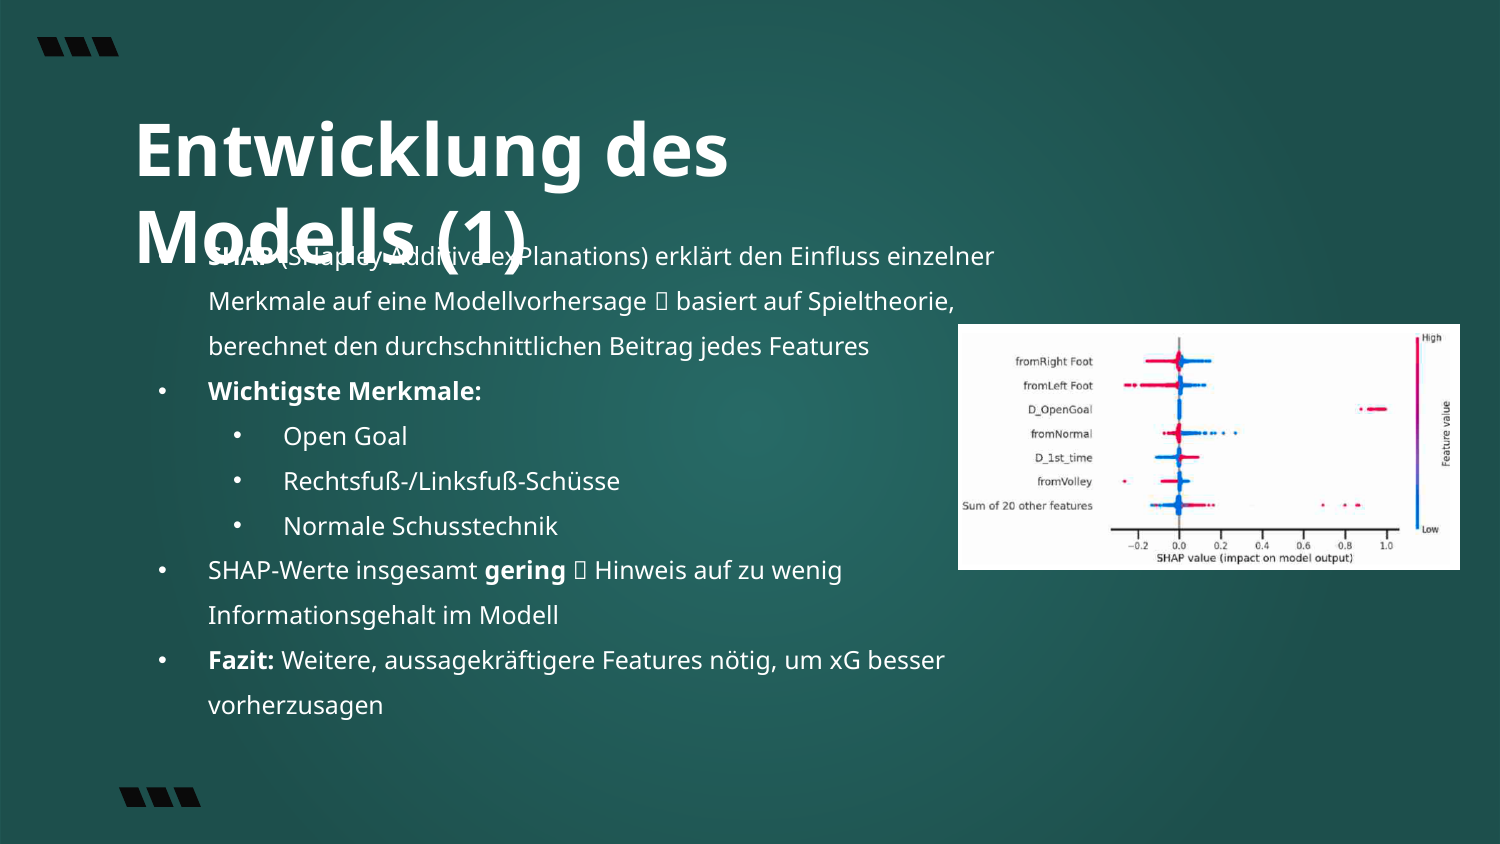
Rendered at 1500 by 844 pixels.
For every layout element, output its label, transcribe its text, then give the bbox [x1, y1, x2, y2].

title Entwicklung des Modells (1) [118, 88, 995, 183]
picture [0, 0, 1500, 844]
subtitle SHAP (SHapley Additive exPlanations) erklärt den Einfluss einzelner Merkmale auf eine Modellvorhersage  basiert auf Spieltheorie, berechnet den durchschnittlichen Beitrag jedes Features Wichtigste Merkmale: Open Goal Rechtsfuß-/Linksfuß-Schüsse Normale Schusstechnik SHAP-Werte insgesamt gering  Hinweis auf zu wenig Informationsgehalt im Modell Fazit: Weitere, aussagekräftigere Features nötig, um xG besser vorherzusagen [118, 211, 1054, 683]
